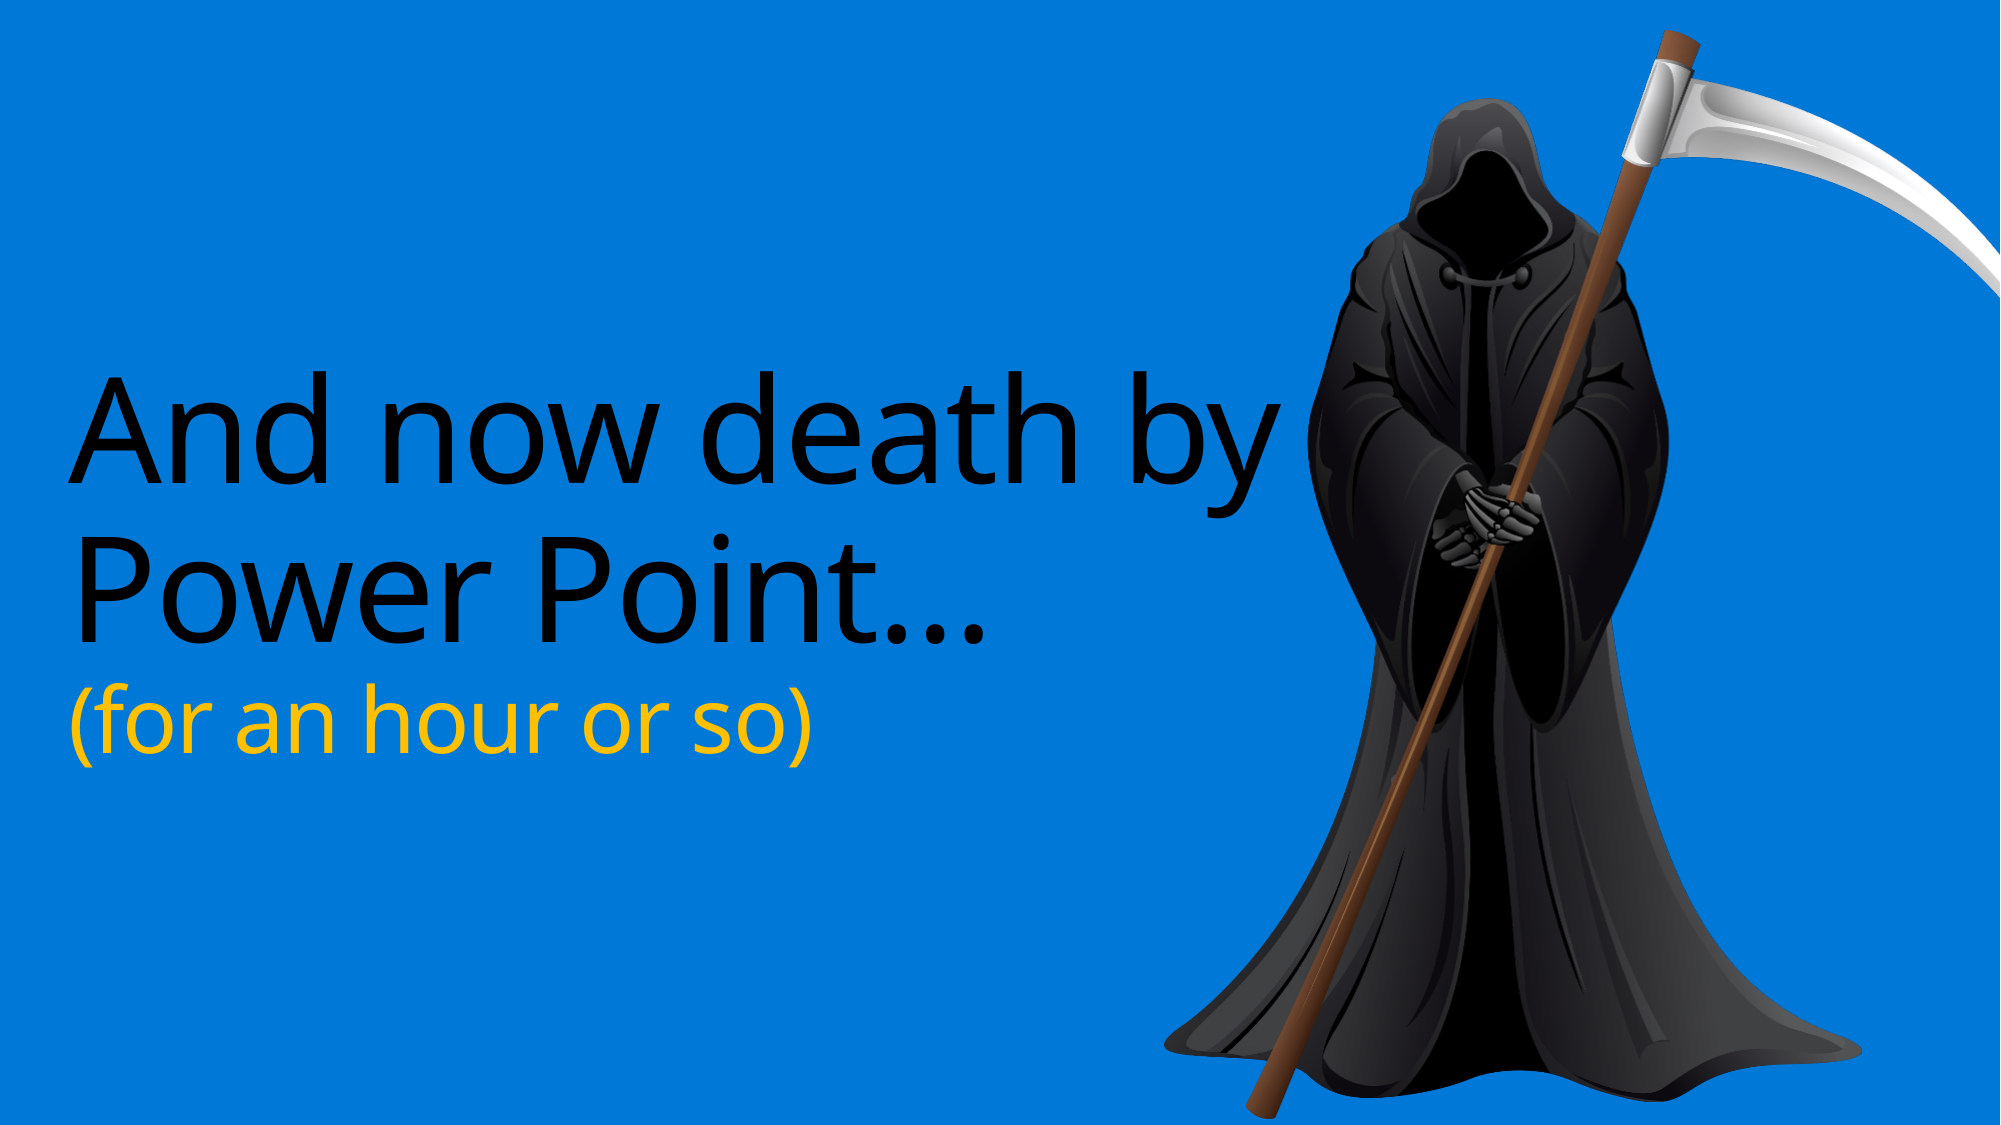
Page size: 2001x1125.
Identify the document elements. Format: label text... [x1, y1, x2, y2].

title And now death by Power Point… (for an hour or so) [44, 341, 1141, 802]
picture [1141, 0, 2000, 1125]
